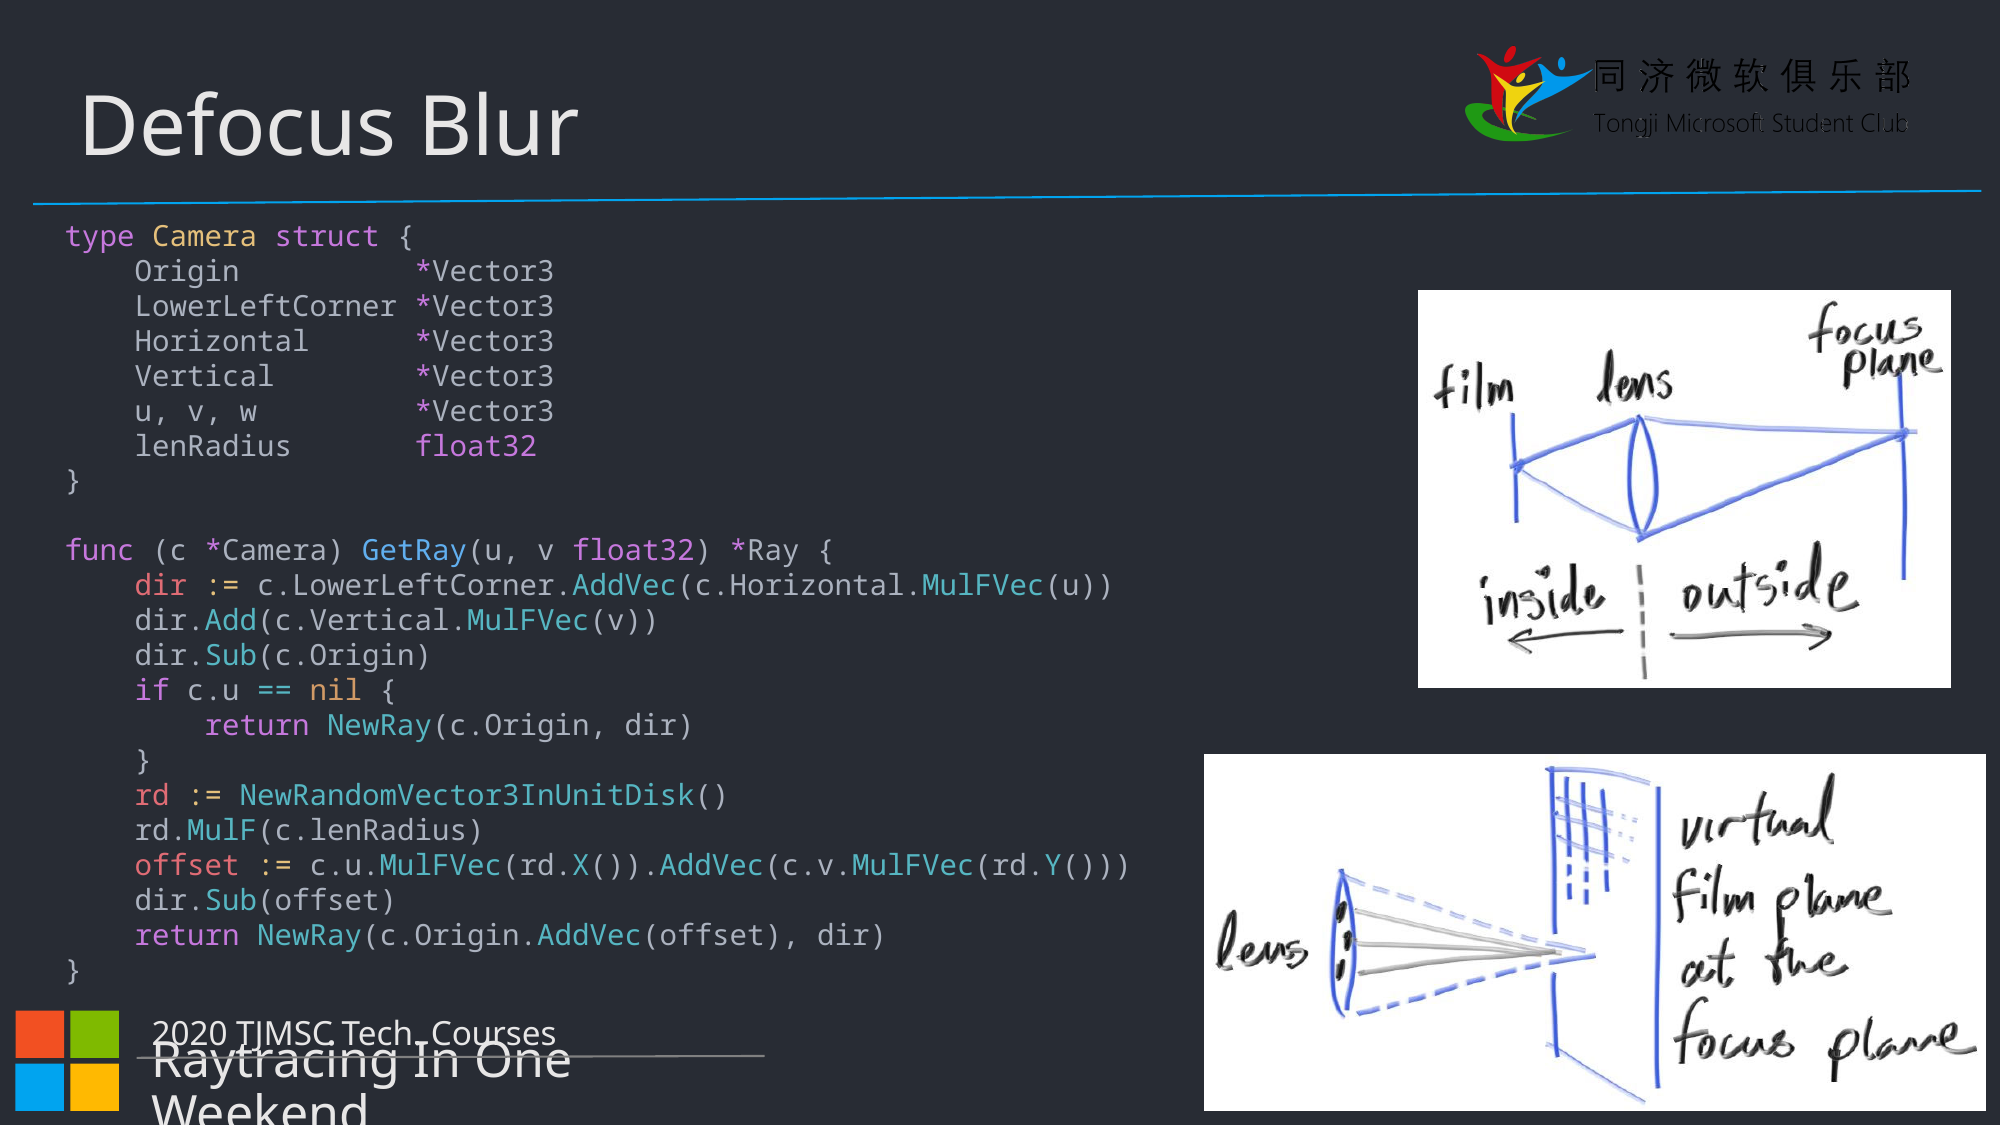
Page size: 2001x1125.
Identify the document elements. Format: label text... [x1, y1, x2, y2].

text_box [15, 1010, 119, 1111]
text_box Raytracing In One Weekend [136, 1060, 796, 1116]
text_box Defocus Blur [63, 47, 1497, 210]
text_box type Camera struct { Origin *Vector3 LowerLeftCorner *Vector3 Horizontal *Vector3 Vertical *Vector3 u, v, w *Vector3 lenRadius float32 } func (c *Camera) GetRay(u, v float32) *Ray { dir := c.LowerLeftCorner.AddVec(c.Horizontal.MulFVec(u)) dir.Add(c.Vertical.MulFVec(v)) dir.Sub(c.Origin) if c.u == nil { return NewRay(c.Origin, dir) } rd := NewRandomVector3InUnitDisk() rd.MulF(c.lenRadius) offset := c.u.MulFVec(rd.X()).AddVec(c.v.MulFVec(rd.Y())) dir.Sub(offset) return NewRay(c.Origin.AddVec(offset), dir) } [49, 209, 1369, 994]
picture [1418, 289, 1951, 688]
picture [1459, 34, 1918, 162]
picture [1204, 754, 1986, 1111]
text_box 2020 TJMSC Tech. Courses [136, 1008, 682, 1055]
